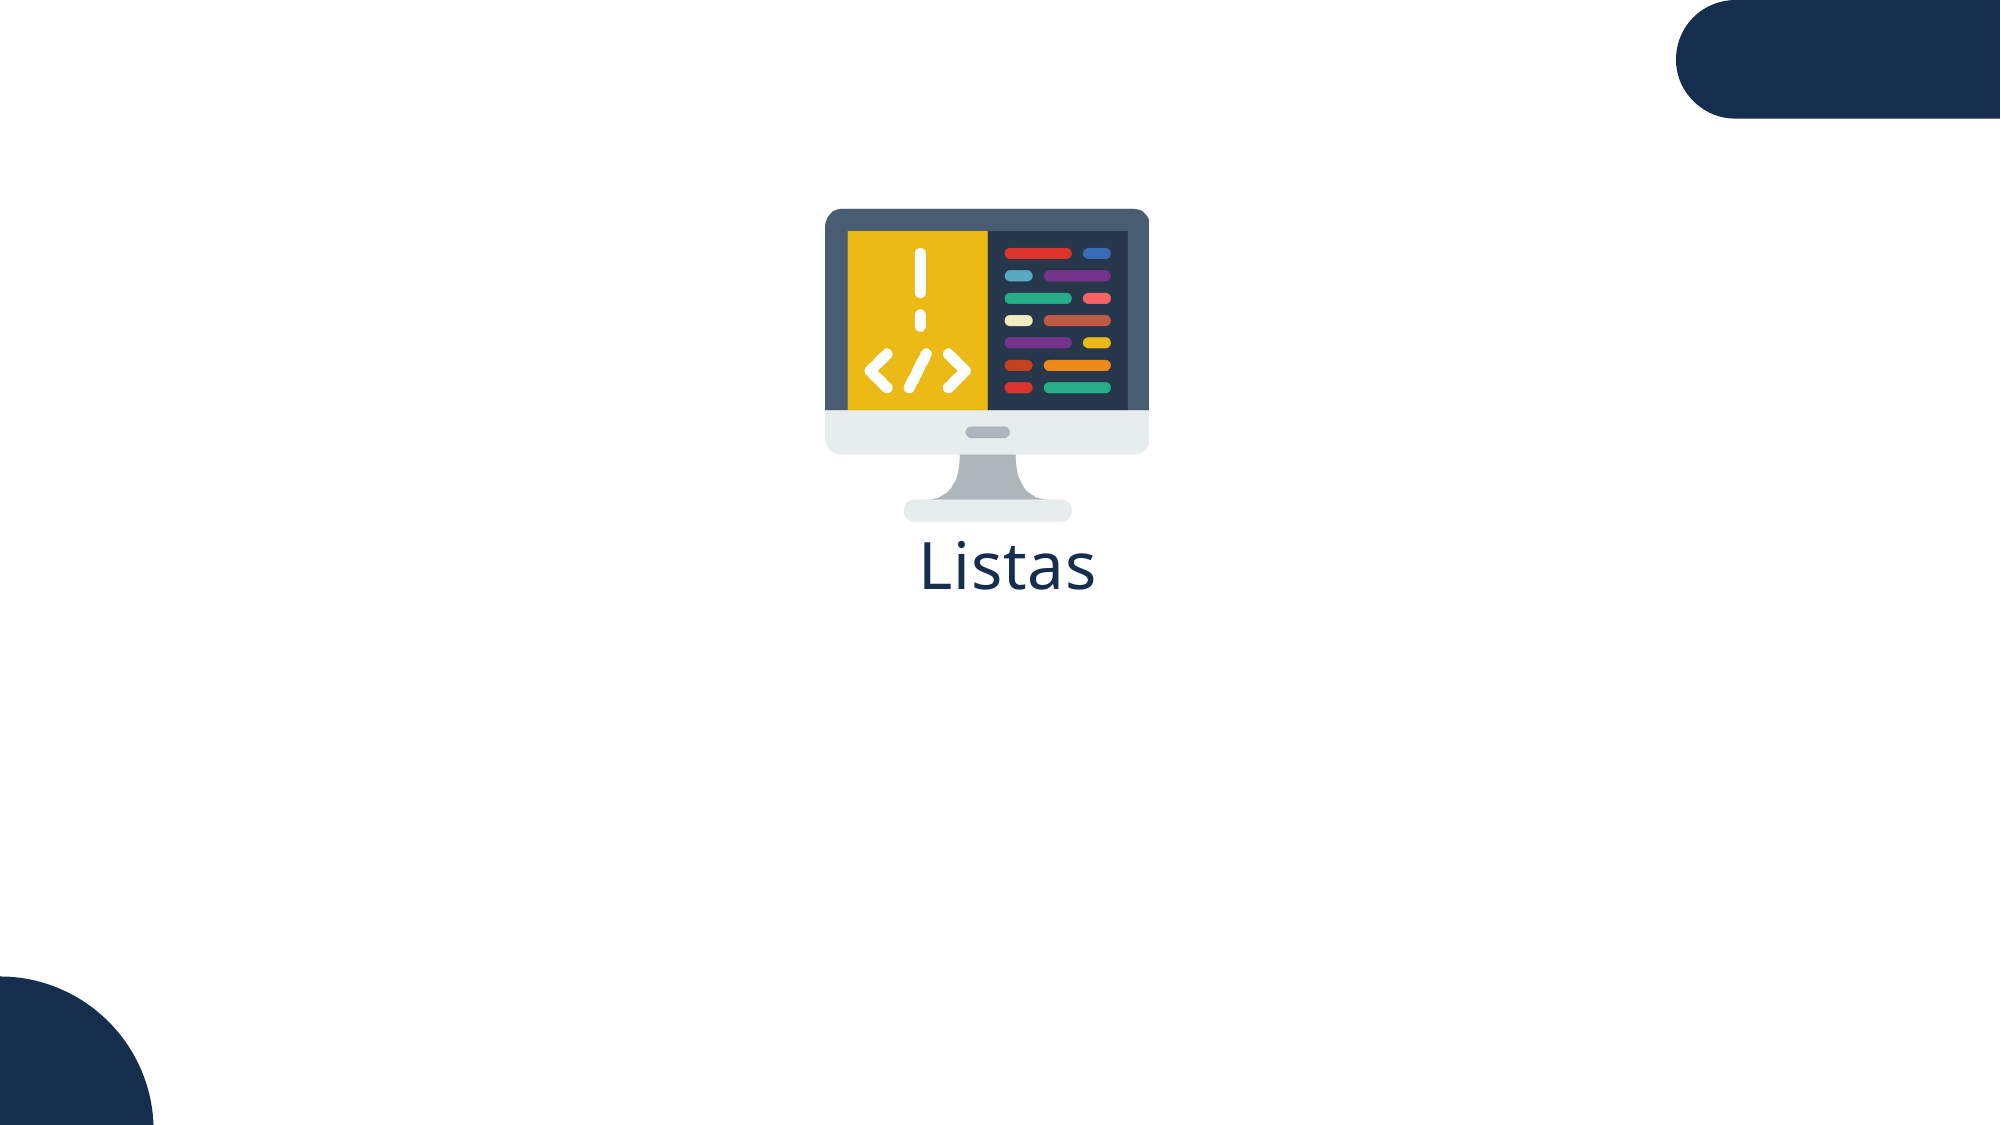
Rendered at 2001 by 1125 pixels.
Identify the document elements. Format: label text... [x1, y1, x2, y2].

title Listas [917, 526, 1114, 657]
picture [825, 203, 1149, 526]
text_box [0, 976, 154, 1125]
text_box [1675, 0, 2000, 119]
